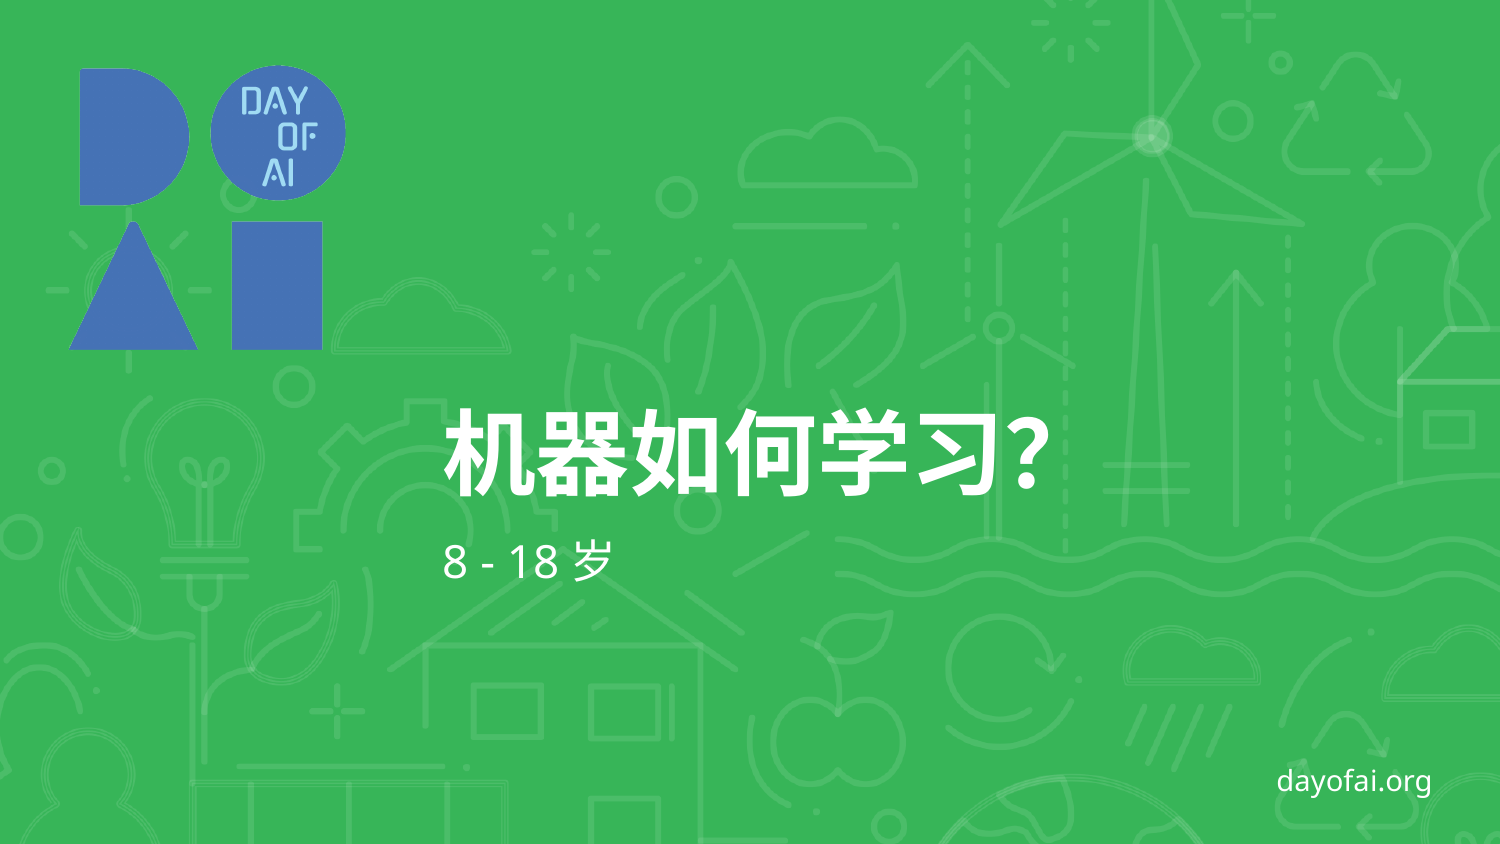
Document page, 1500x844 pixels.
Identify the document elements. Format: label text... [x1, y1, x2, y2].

text_box dayofai.org [1244, 747, 1448, 813]
subtitle 8 - 18岁 [427, 522, 1434, 653]
picture [0, 0, 1500, 844]
title 机器如何学习？ [427, 185, 1434, 522]
